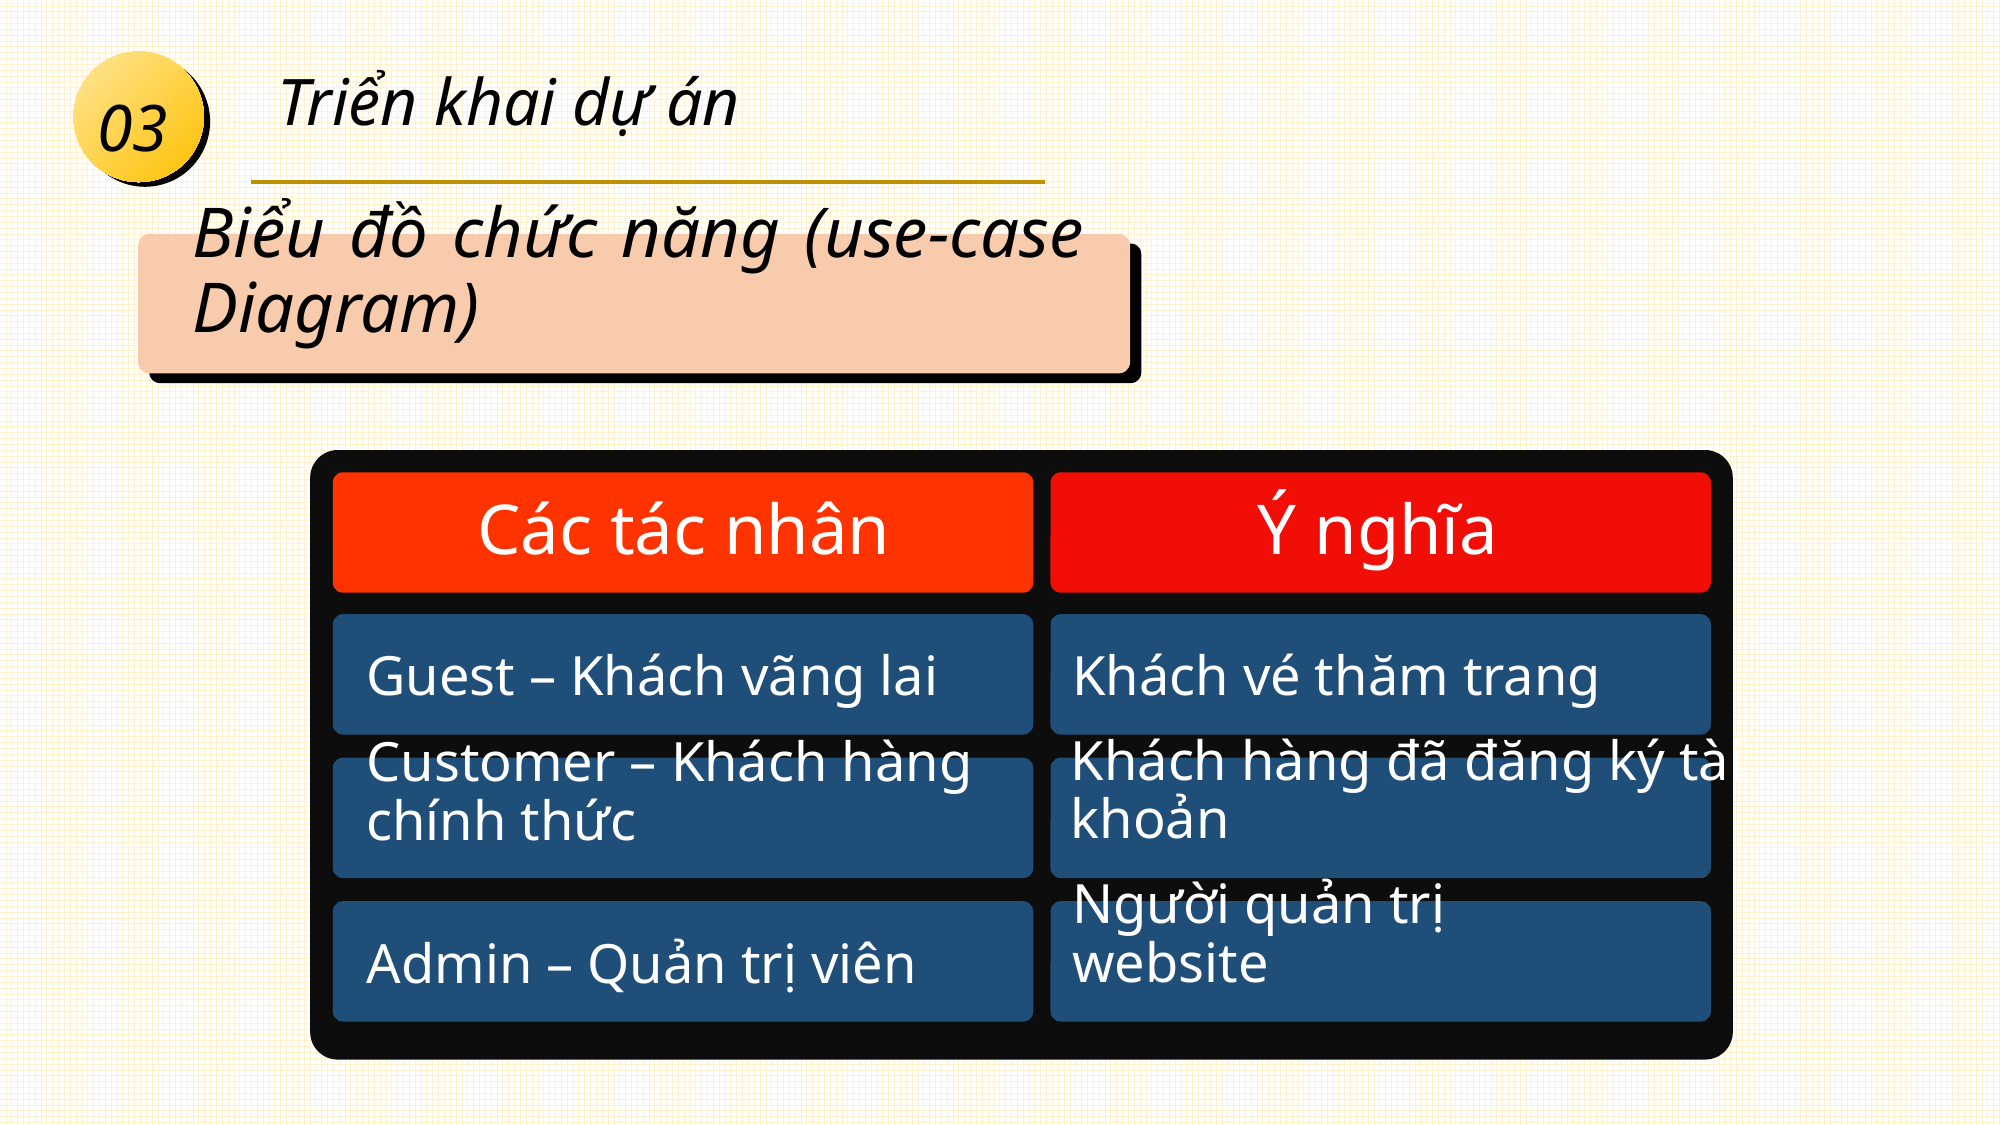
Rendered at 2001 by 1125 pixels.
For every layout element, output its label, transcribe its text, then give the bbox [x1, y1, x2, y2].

text_box Người quản trị website [1057, 913, 1652, 1002]
text_box Các tác nhân [339, 475, 1028, 577]
text_box [1049, 900, 1712, 1023]
text_box [72, 82, 82, 151]
text_box [331, 613, 1035, 736]
subtitle Triển khai dự án [262, 183, 775, 187]
text_box [199, 89, 205, 145]
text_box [138, 233, 1142, 384]
subtitle Triển khai dự án [262, 62, 775, 181]
text_box Ý nghĩa [1138, 475, 1618, 577]
text_box [1049, 471, 1712, 594]
text_box [104, 173, 187, 188]
text_box [309, 448, 1734, 1061]
text_box 03 [82, 48, 199, 173]
text_box Khách vé thăm trang [1057, 626, 1652, 715]
text_box Guest – Khách vãng lai [351, 631, 1014, 715]
text_box [1049, 756, 1712, 880]
text_box Admin – Quản trị viên [351, 920, 1014, 1003]
text_box Customer – Khách hàng chính thức [351, 776, 1014, 860]
text_box [331, 900, 1035, 1023]
text_box [103, 173, 174, 184]
text_box Khách hàng đã đăng ký tài khoản [1055, 770, 1890, 858]
text_box [331, 756, 1035, 880]
text_box [199, 83, 212, 160]
text_box [331, 471, 1035, 594]
text_box [1049, 613, 1712, 736]
